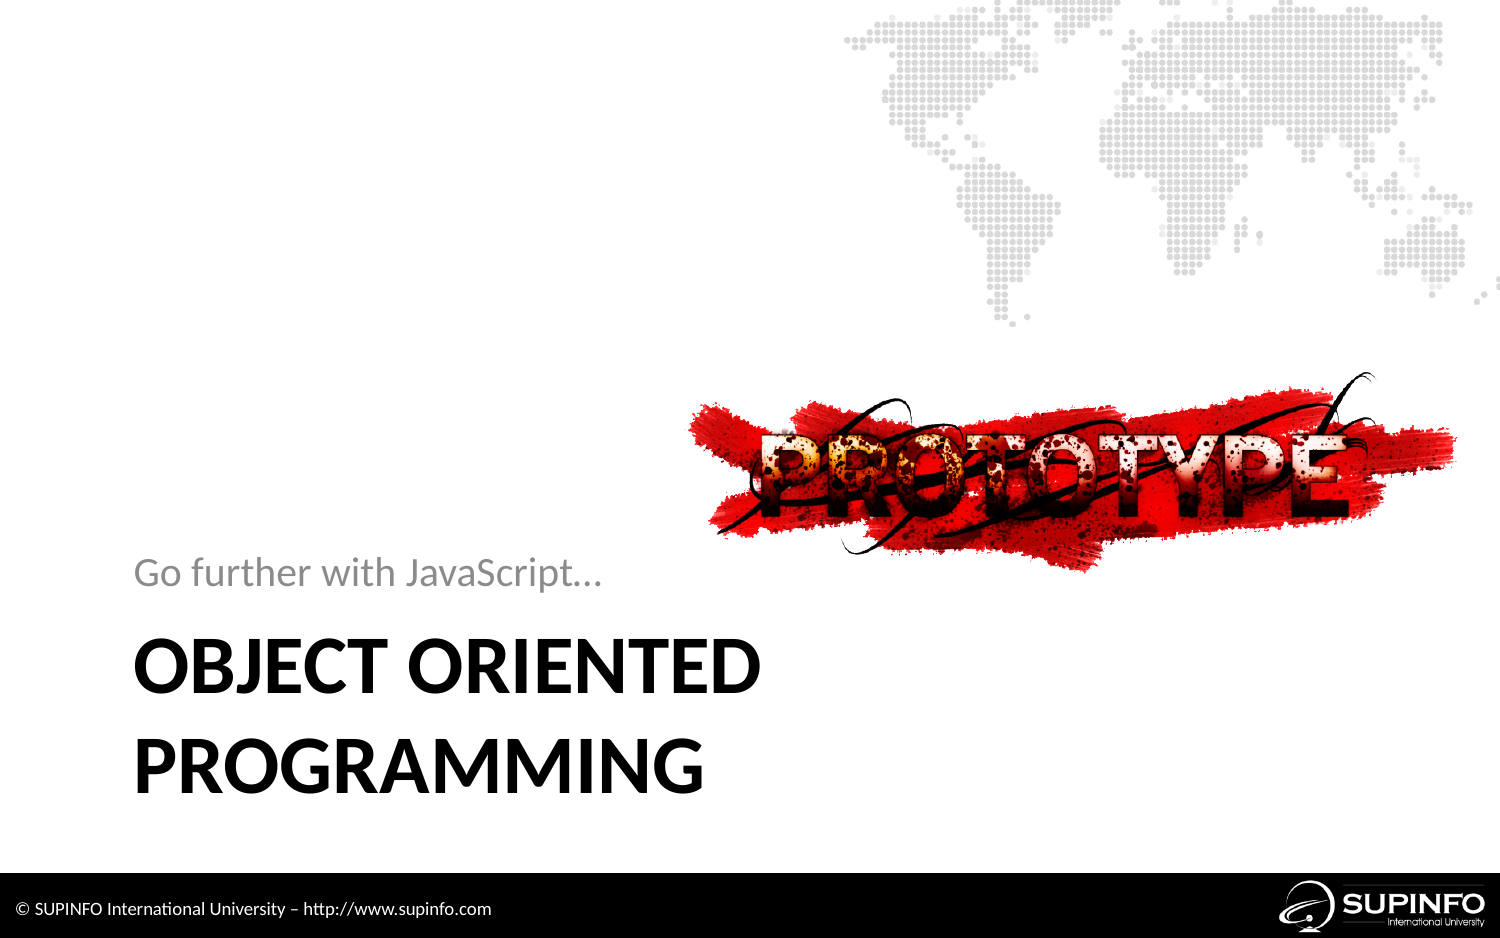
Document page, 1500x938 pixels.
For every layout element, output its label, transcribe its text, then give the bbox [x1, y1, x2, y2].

picture [1269, 870, 1494, 938]
picture [844, 0, 1500, 327]
list Go further with JavaScript… [118, 397, 1394, 603]
picture [657, 345, 1483, 588]
title Object oriented programming [118, 603, 1394, 789]
